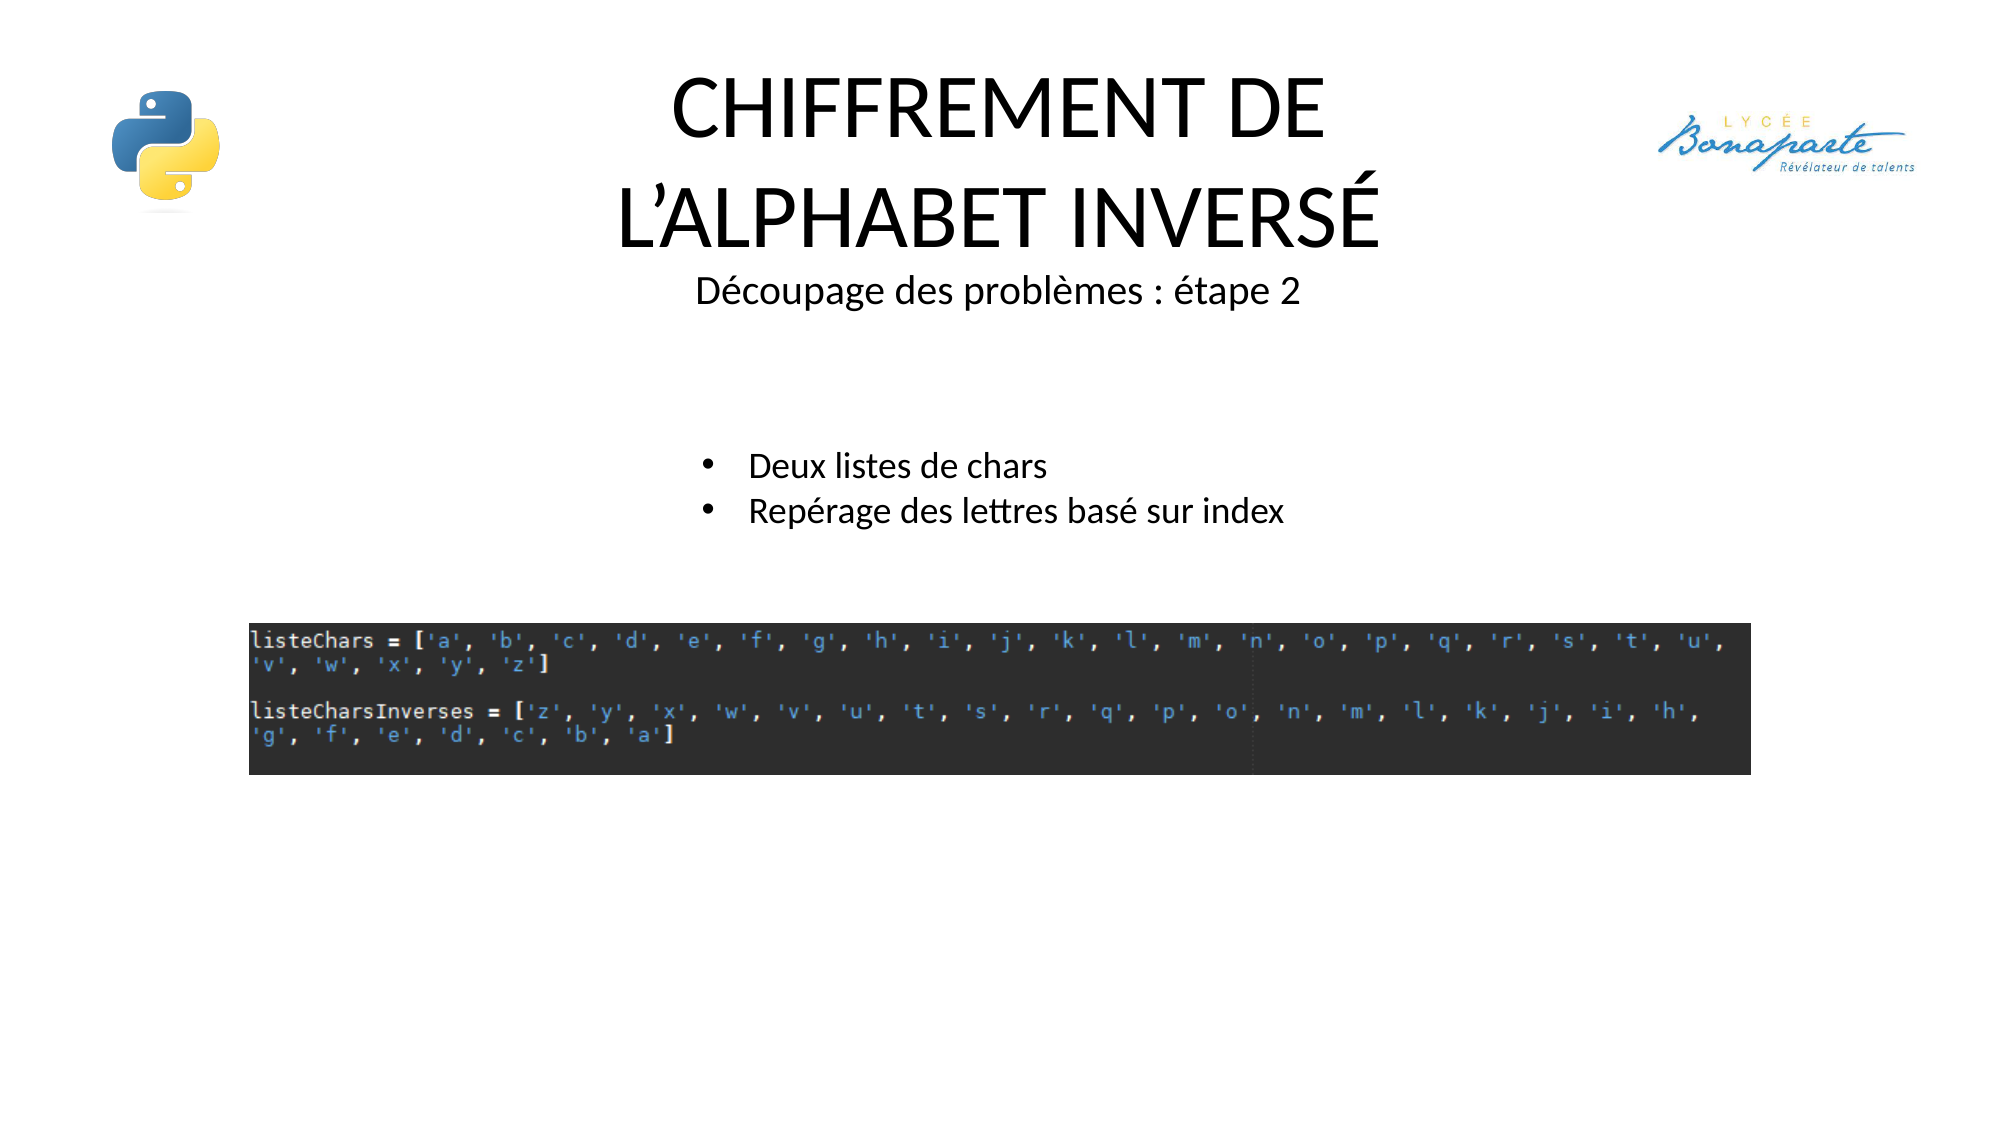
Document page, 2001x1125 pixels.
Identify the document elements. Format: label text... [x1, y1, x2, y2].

text_box Deux listes de chars Repérage des lettres basé sur index [686, 433, 1313, 538]
picture [111, 91, 223, 213]
picture [248, 622, 1752, 775]
picture [1647, 111, 1921, 181]
text_box CHIFFREMENT DE L’ALPHABET INVERSÉ [477, 38, 1522, 266]
text_box Découpage des problèmes : étape 2 [680, 254, 1320, 325]
